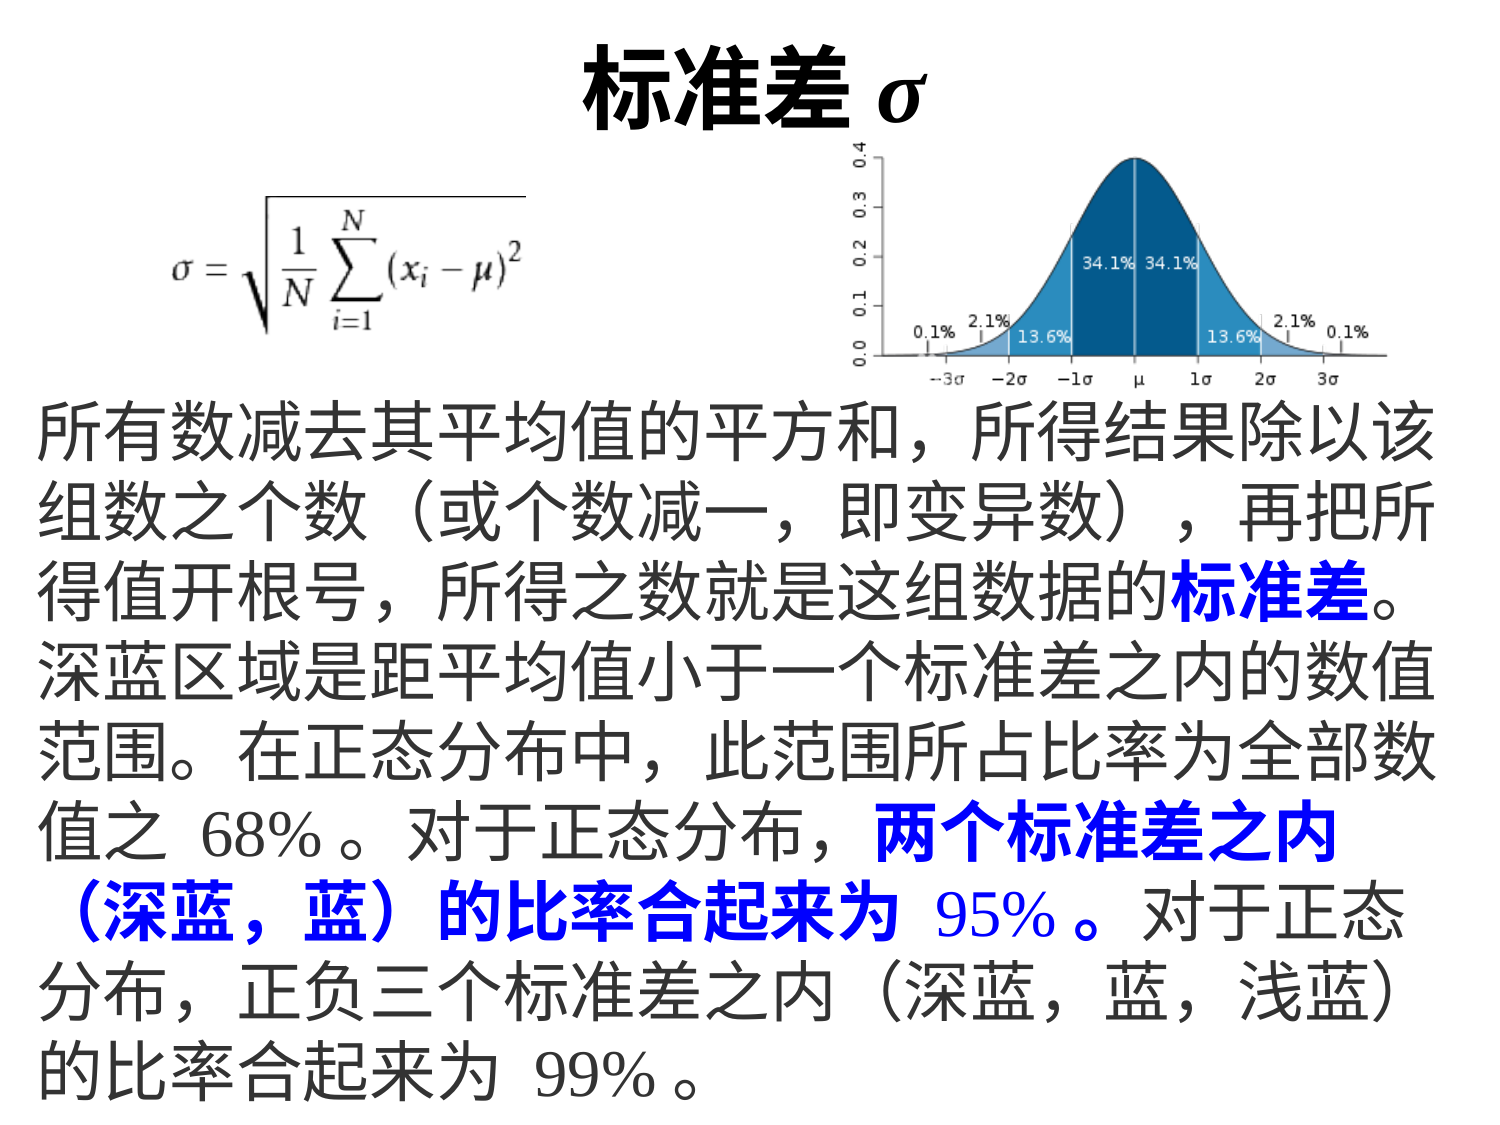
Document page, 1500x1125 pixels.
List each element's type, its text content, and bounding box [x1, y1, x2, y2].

text_box 所有数减去其平均值的平方和，所得结果除以该组数之个数（或个数减一，即变异数），再把所得值开根号，所得之数就是这组数据的标准差。 深蓝区域是距平均值小于一个标准差之内的数值范围。在正态分布中，此范围所占比率为全部数值之 68%。对于正态分布，两个标准差之内（深蓝，蓝）的比率合起来为 95%。对于正态分布，正负三个标准差之内（深蓝，蓝，浅蓝）的比率合起来为 99%。 [21, 382, 1486, 1118]
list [170, 195, 527, 339]
picture [843, 129, 1392, 405]
title 标准差σ [134, 47, 1373, 149]
